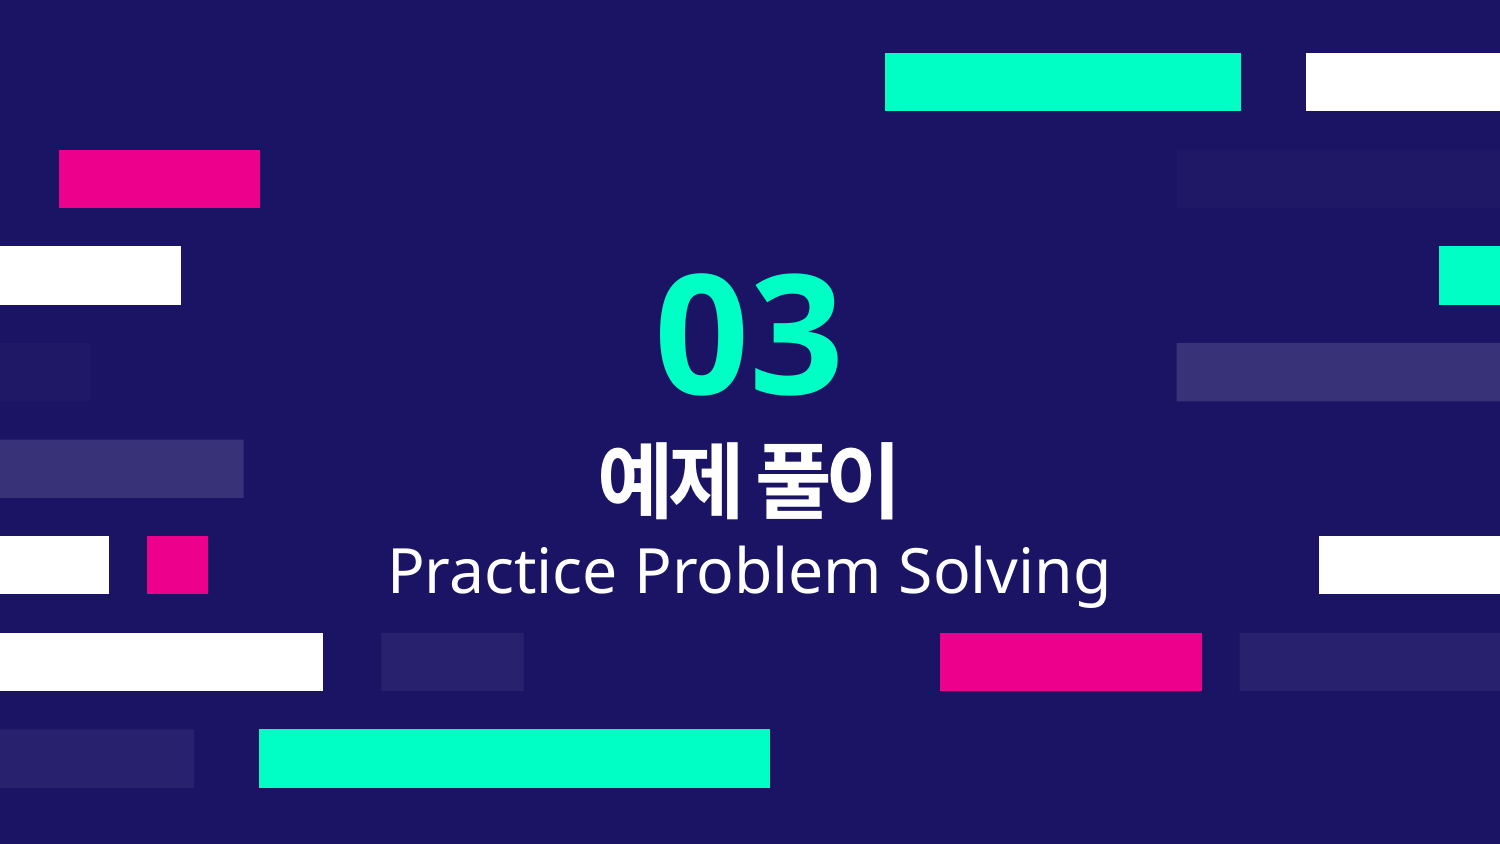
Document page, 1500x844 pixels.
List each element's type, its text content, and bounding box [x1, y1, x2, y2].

text_box 예제 풀이 [301, 428, 1199, 530]
text_box Practice Problem Solving [359, 530, 1141, 619]
text_box 03 [631, 225, 869, 428]
